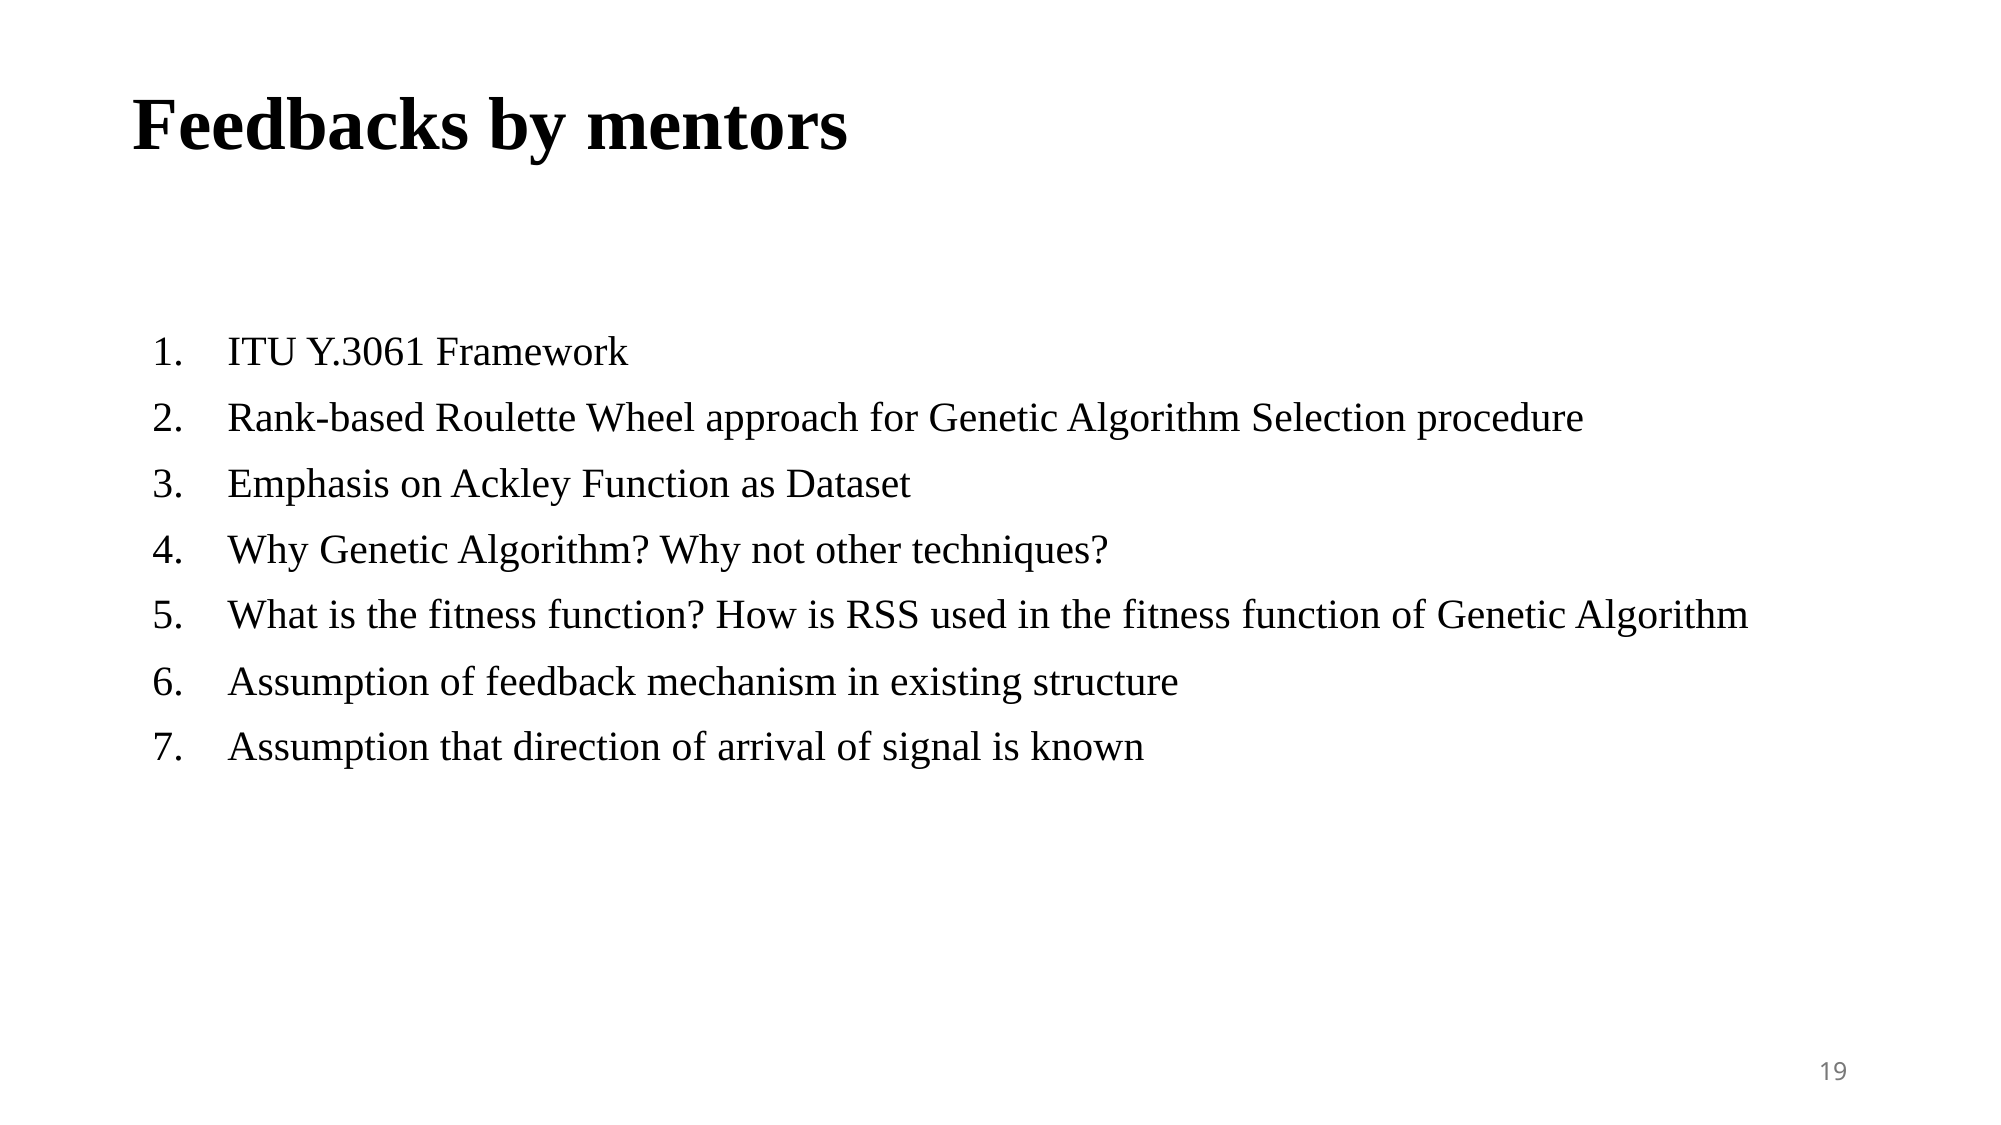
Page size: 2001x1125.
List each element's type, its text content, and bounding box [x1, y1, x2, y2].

slide_number 19 [1412, 1042, 1863, 1103]
title Feedbacks by mentors [117, 59, 1843, 191]
list ITU Y.3061 Framework Rank-based Roulette Wheel approach for Genetic Algorithm Selection procedure Emphasis on Ackley Function as Dataset Why Genetic Algorithm? Why not other techniques? What is the fitness function? How is RSS used in the fitness function of Genetic Algorithm Assumption of feedback mechanism in existing structure Assumption that direction of arrival of signal is known [137, 261, 1863, 975]
